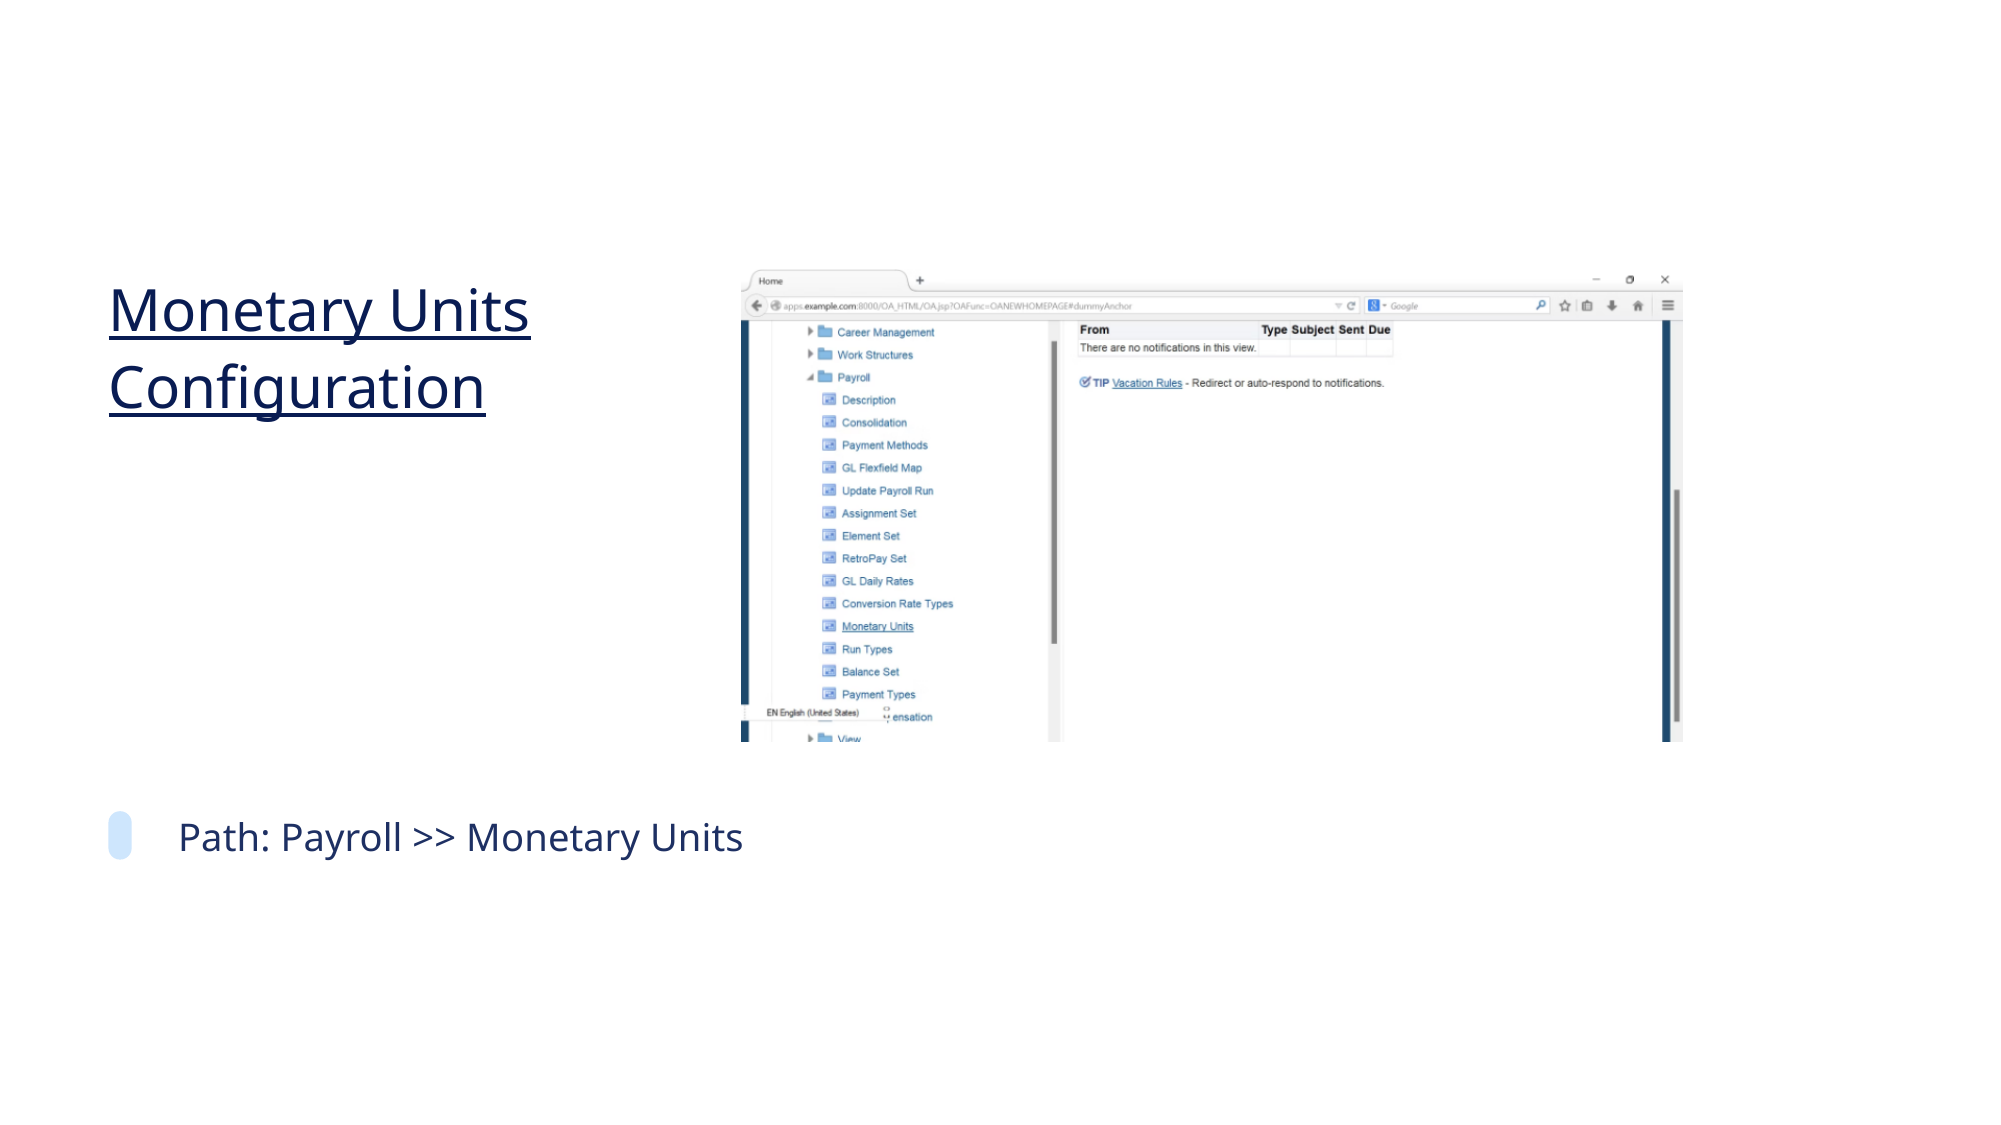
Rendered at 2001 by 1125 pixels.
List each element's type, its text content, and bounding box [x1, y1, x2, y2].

text_box [108, 811, 132, 860]
picture [740, 268, 1683, 742]
text_box Monetary Units Configuration [108, 265, 665, 421]
text_box Path: Payroll >> Monetary Units [178, 811, 740, 860]
